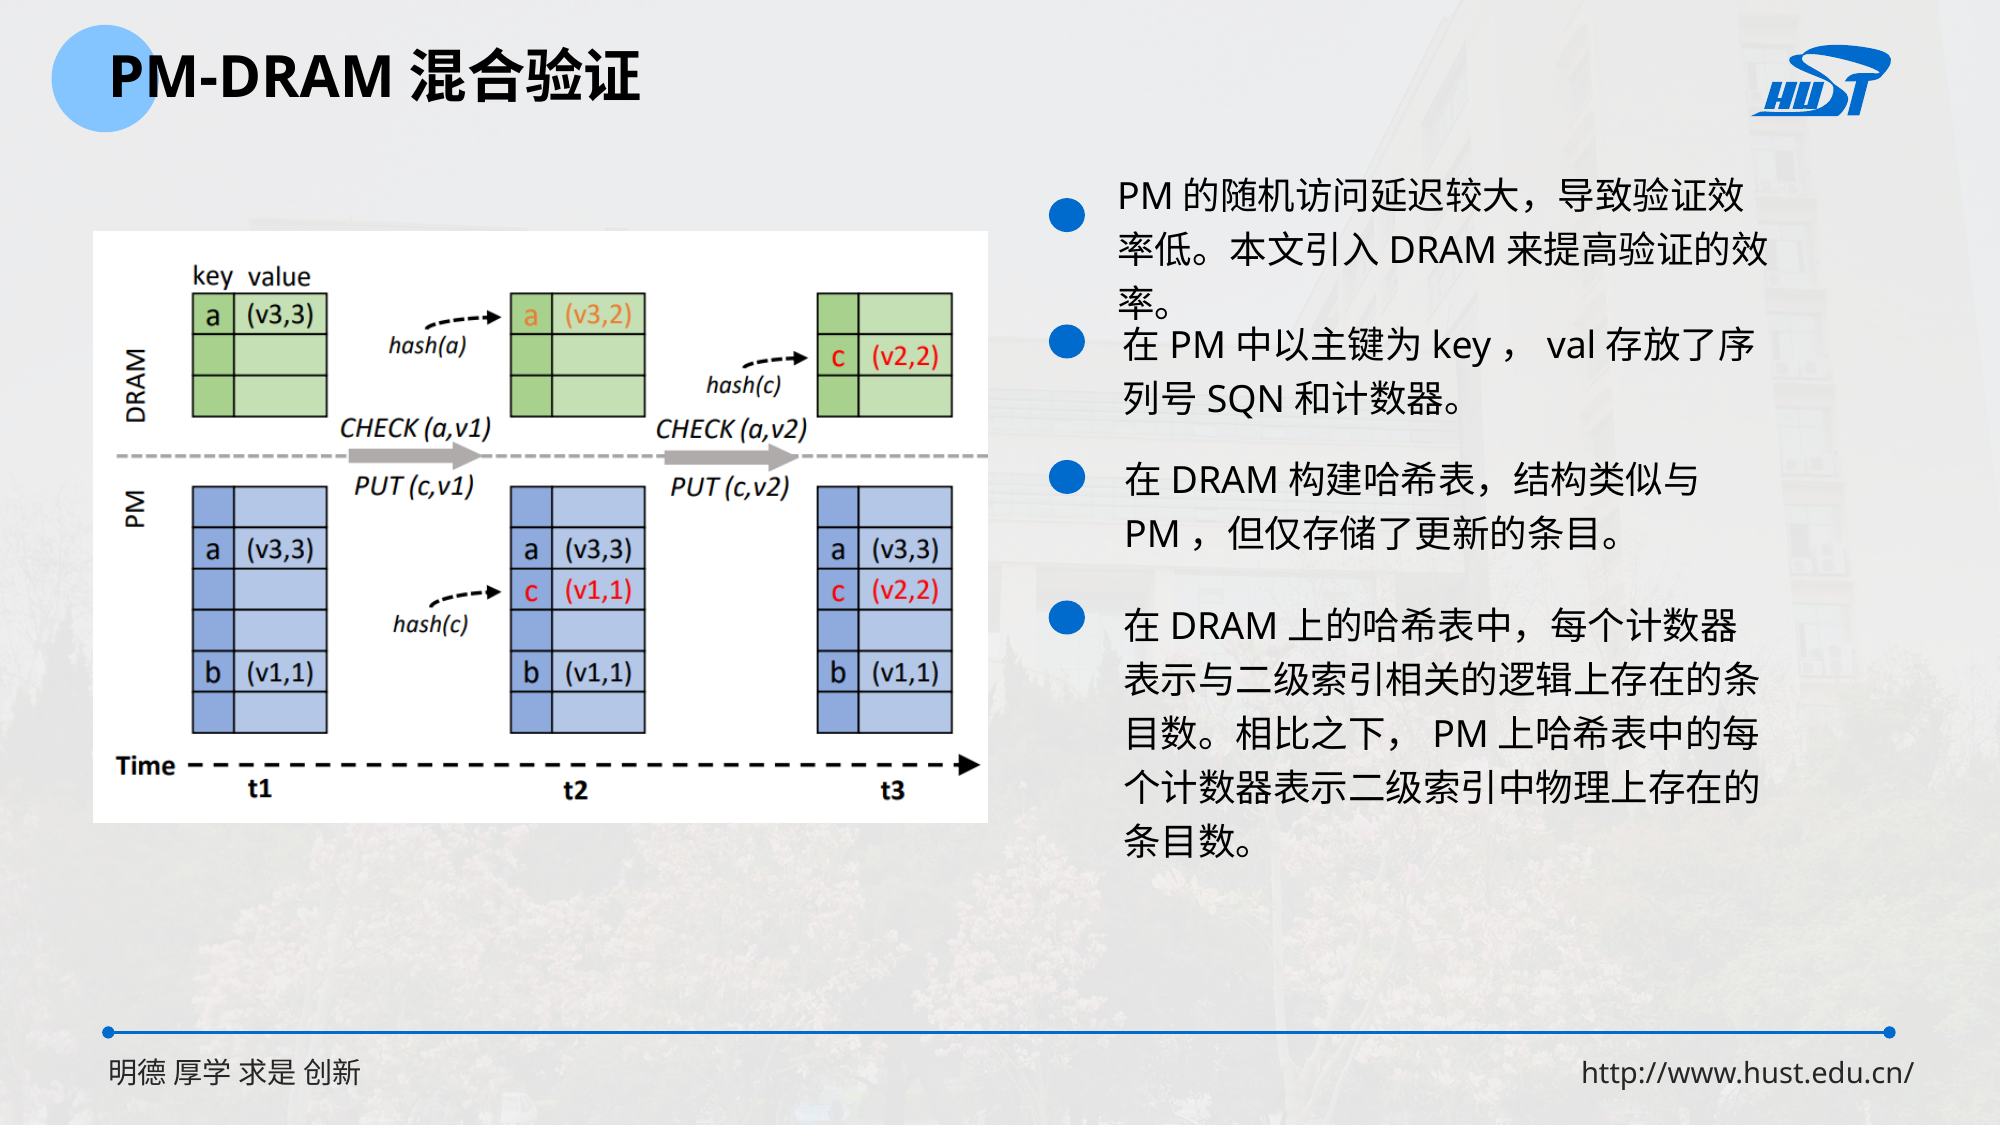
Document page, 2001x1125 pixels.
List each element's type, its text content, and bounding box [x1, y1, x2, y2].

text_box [1048, 155, 1795, 275]
text_box [1047, 323, 1086, 360]
text_box [1047, 599, 1086, 636]
text_box [1047, 458, 1087, 495]
text_box 在DRAM上的哈希表中，每个计数器表示与二级索引相关的逻辑上存在的条目数。相比之下，PM上哈希表中的每个计数器表示二级索引中物理上存在的条目数。 [1108, 585, 1784, 871]
text_box 在PM中以主键为key，val存放了序列号SQN和计数器。 [1108, 304, 1789, 428]
text_box 在DRAM构建哈希表，结构类似与PM，但仅存储了更新的条目。 [1109, 439, 1785, 563]
picture [92, 231, 988, 823]
list PM-DRAM混合验证 [93, 43, 887, 114]
